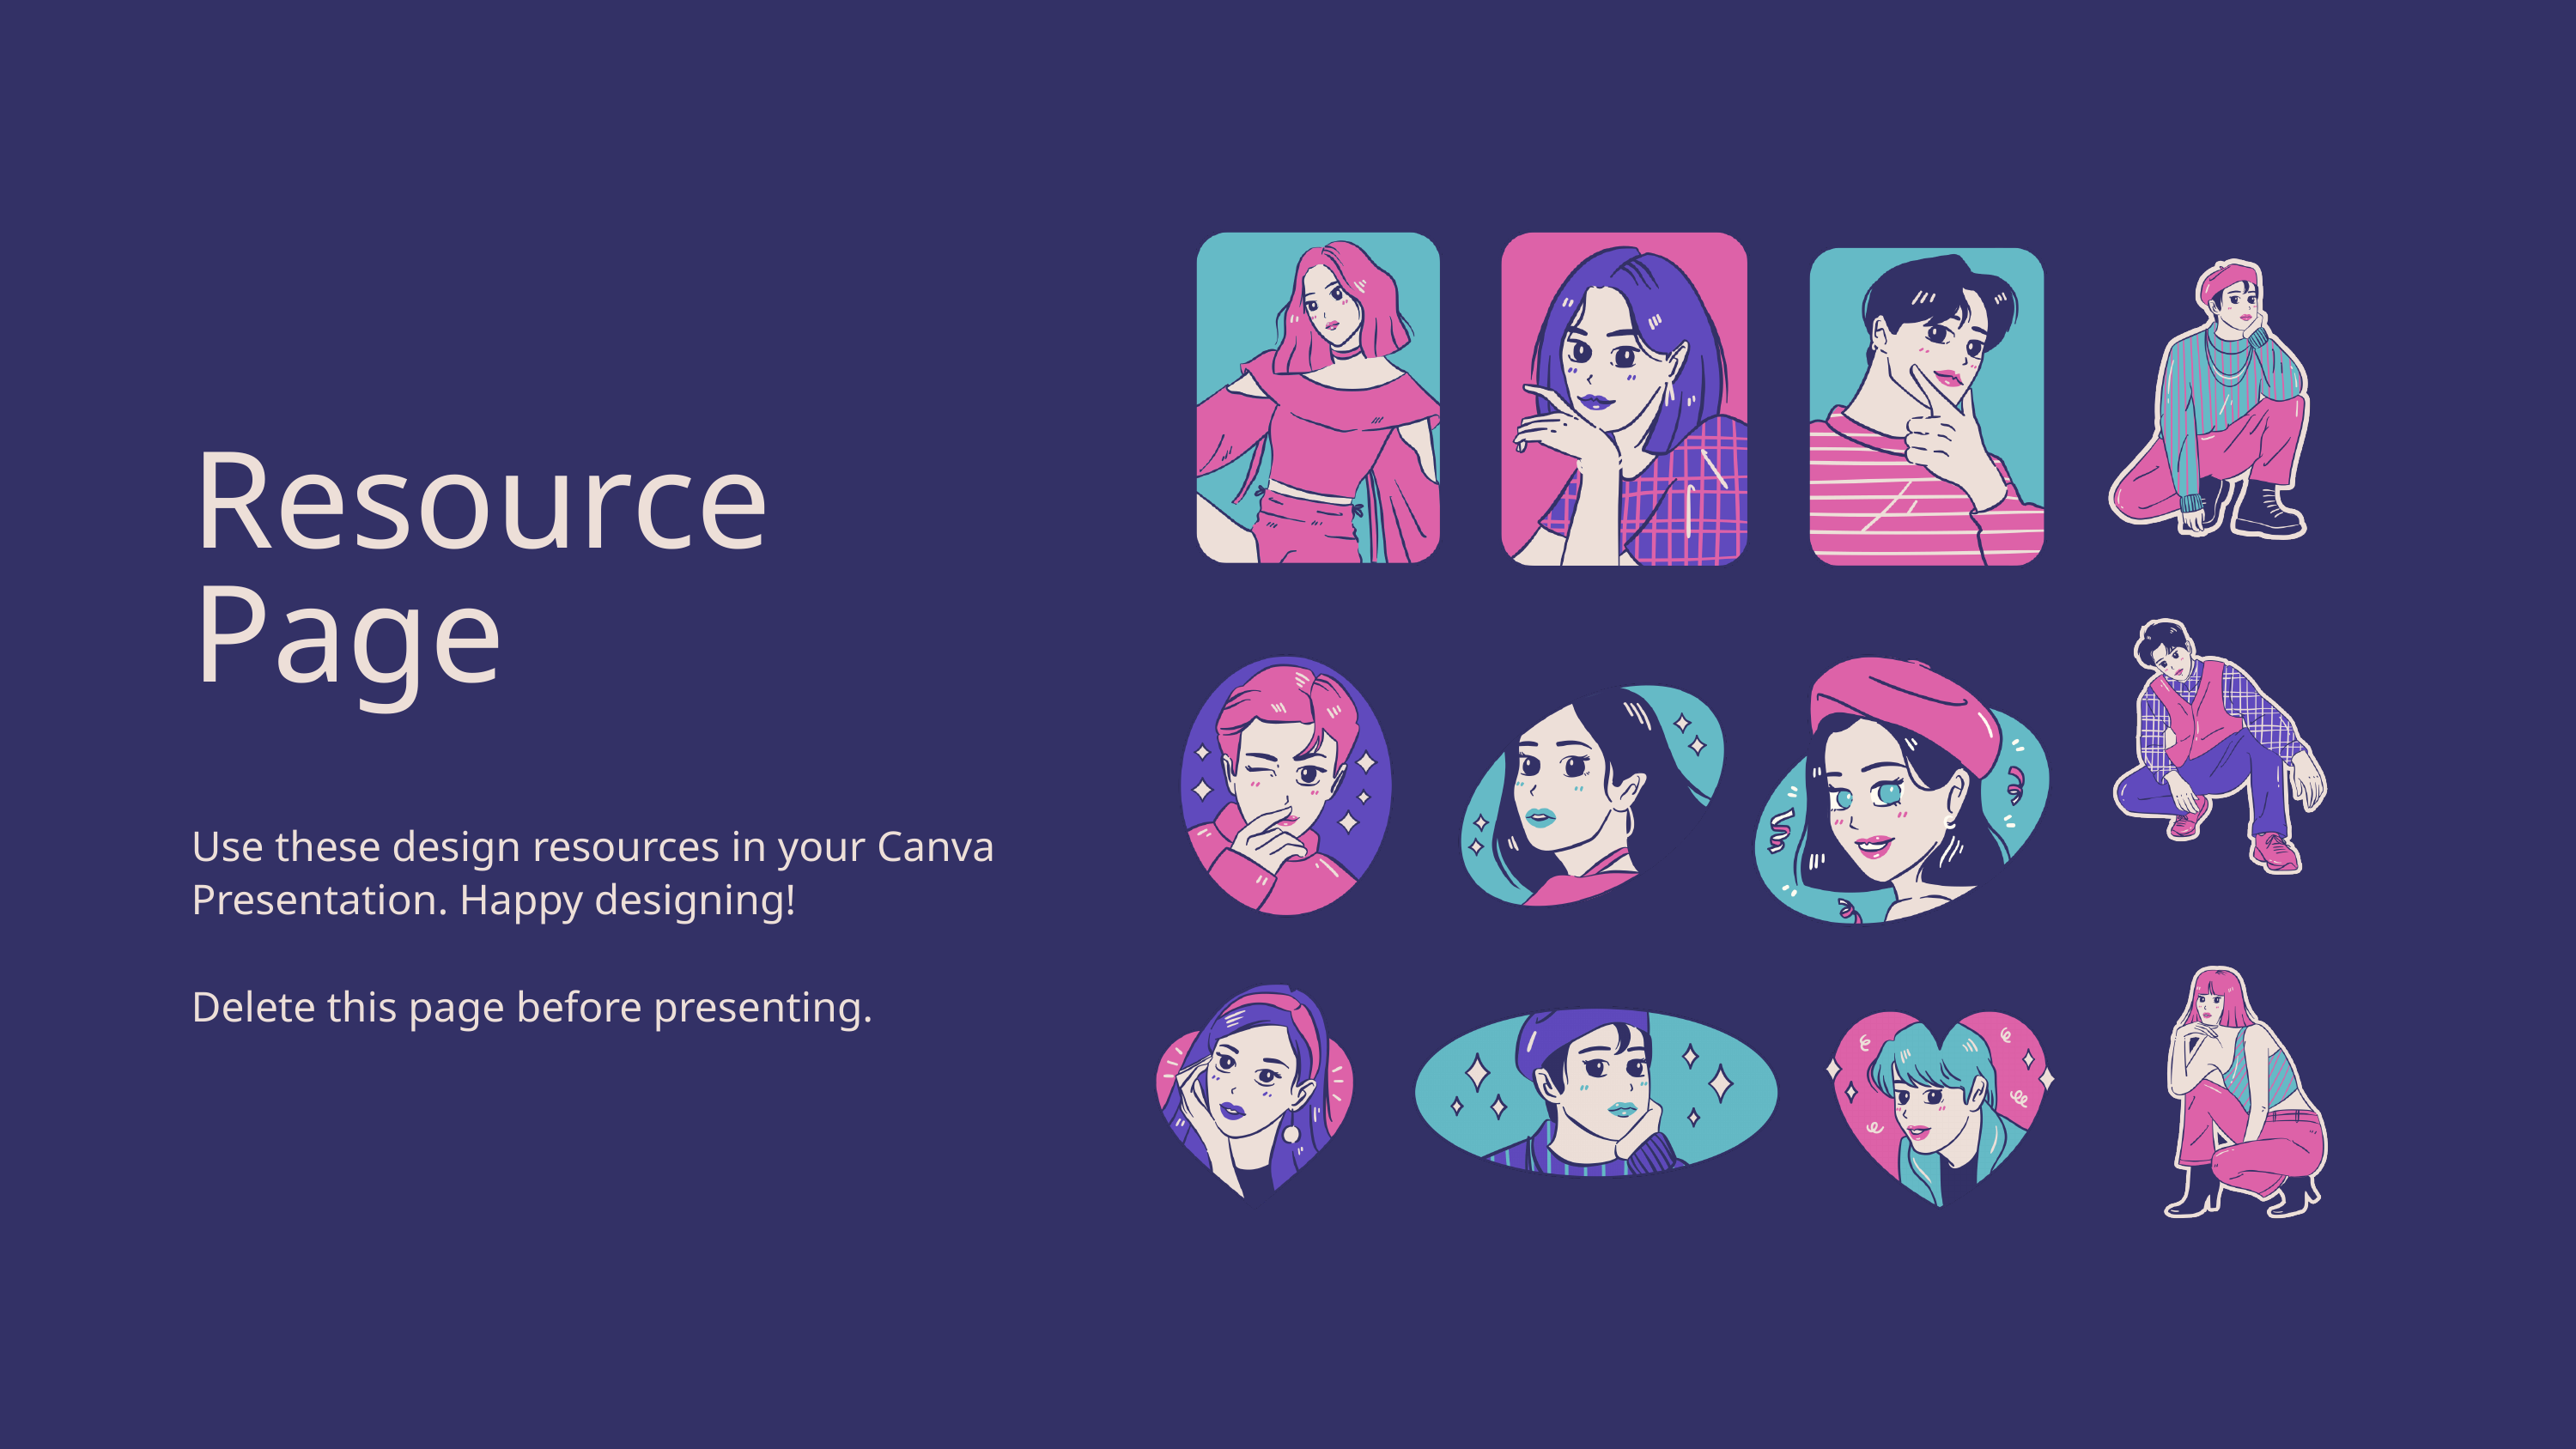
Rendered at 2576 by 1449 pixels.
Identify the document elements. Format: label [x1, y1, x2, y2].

picture [1194, 229, 1443, 567]
picture [1442, 671, 1743, 919]
picture [1823, 1005, 2057, 1210]
picture [2104, 258, 2311, 540]
picture [1177, 652, 1394, 919]
picture [1150, 982, 1356, 1210]
picture [2111, 617, 2329, 875]
picture [1749, 652, 2057, 928]
picture [1806, 245, 2047, 569]
picture [1498, 229, 1750, 569]
text_box [191, 426, 1011, 1022]
picture [1413, 1005, 1780, 1179]
picture [2163, 965, 2329, 1219]
